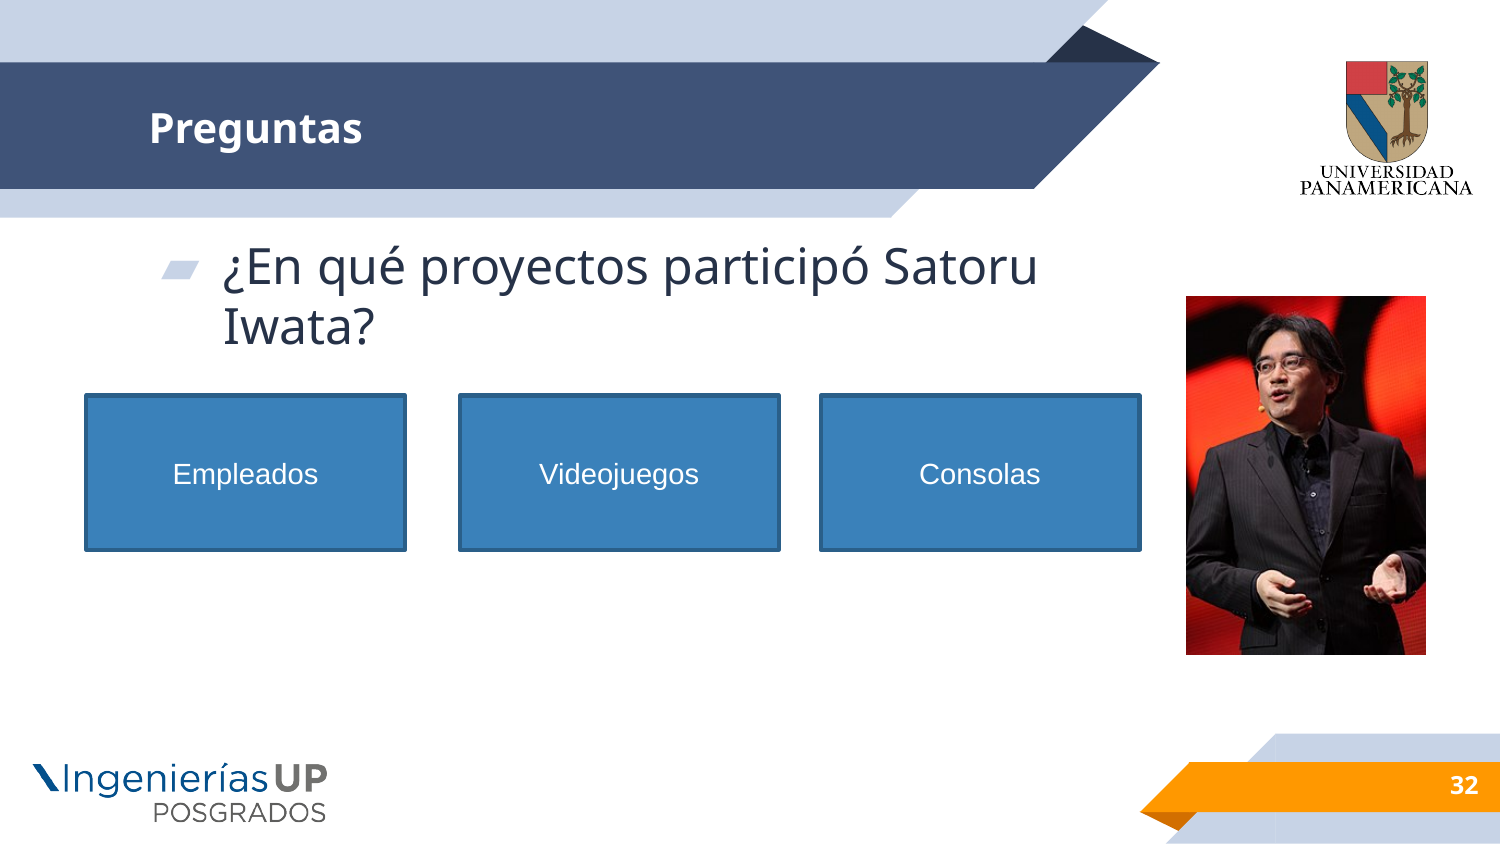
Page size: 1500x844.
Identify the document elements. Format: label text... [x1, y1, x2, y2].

text_box Empleados [84, 393, 407, 552]
slide_number 32 [1249, 760, 1494, 813]
picture [15, 737, 344, 844]
list ¿En qué proyectos participó Satoru Iwata? [133, 217, 1140, 734]
title Preguntas [133, 64, 1035, 190]
picture [1186, 296, 1427, 656]
text_box Consolas [819, 393, 1142, 552]
picture [1286, 44, 1490, 210]
text_box Videojuegos [458, 393, 781, 552]
